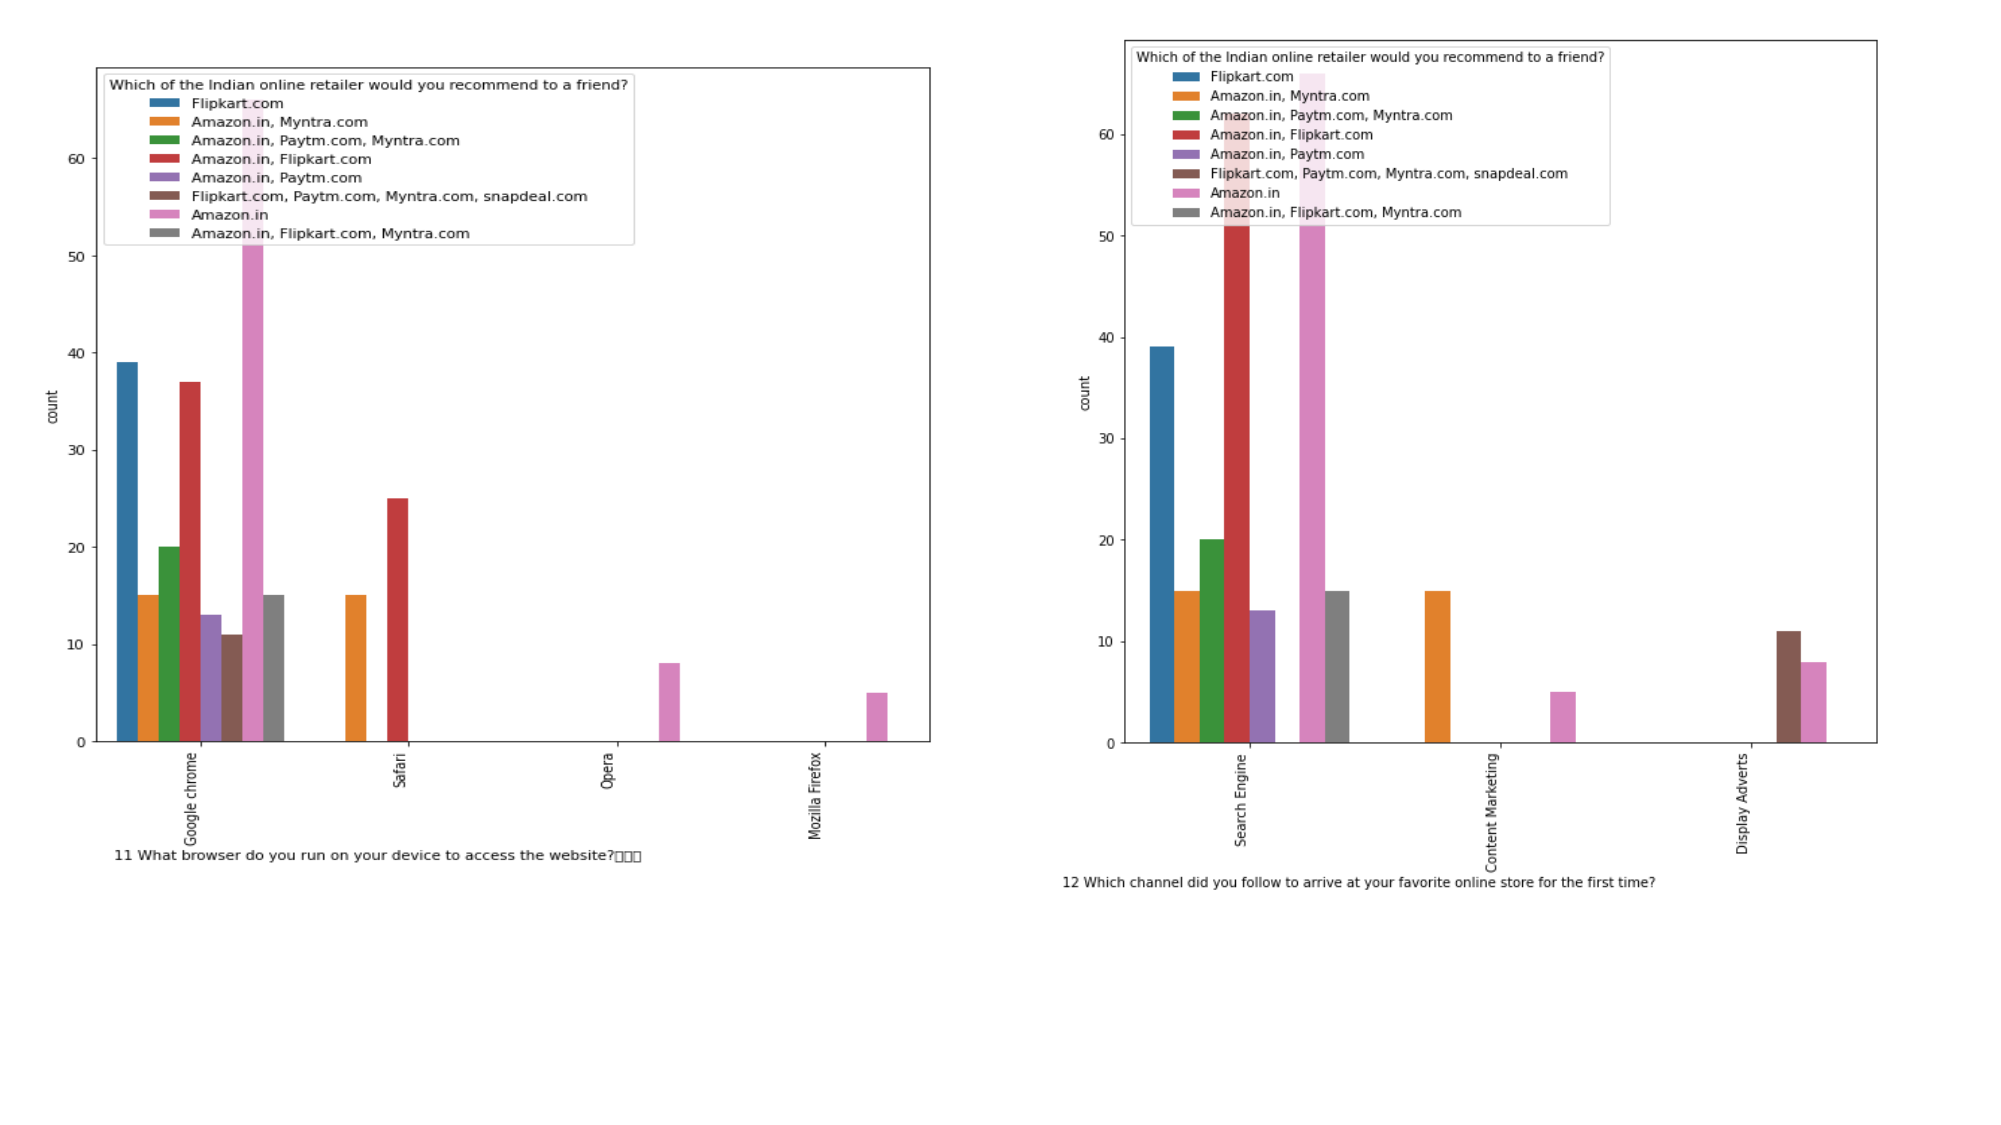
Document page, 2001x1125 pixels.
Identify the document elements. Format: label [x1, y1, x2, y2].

list [35, 60, 940, 870]
picture [1053, 31, 1948, 899]
